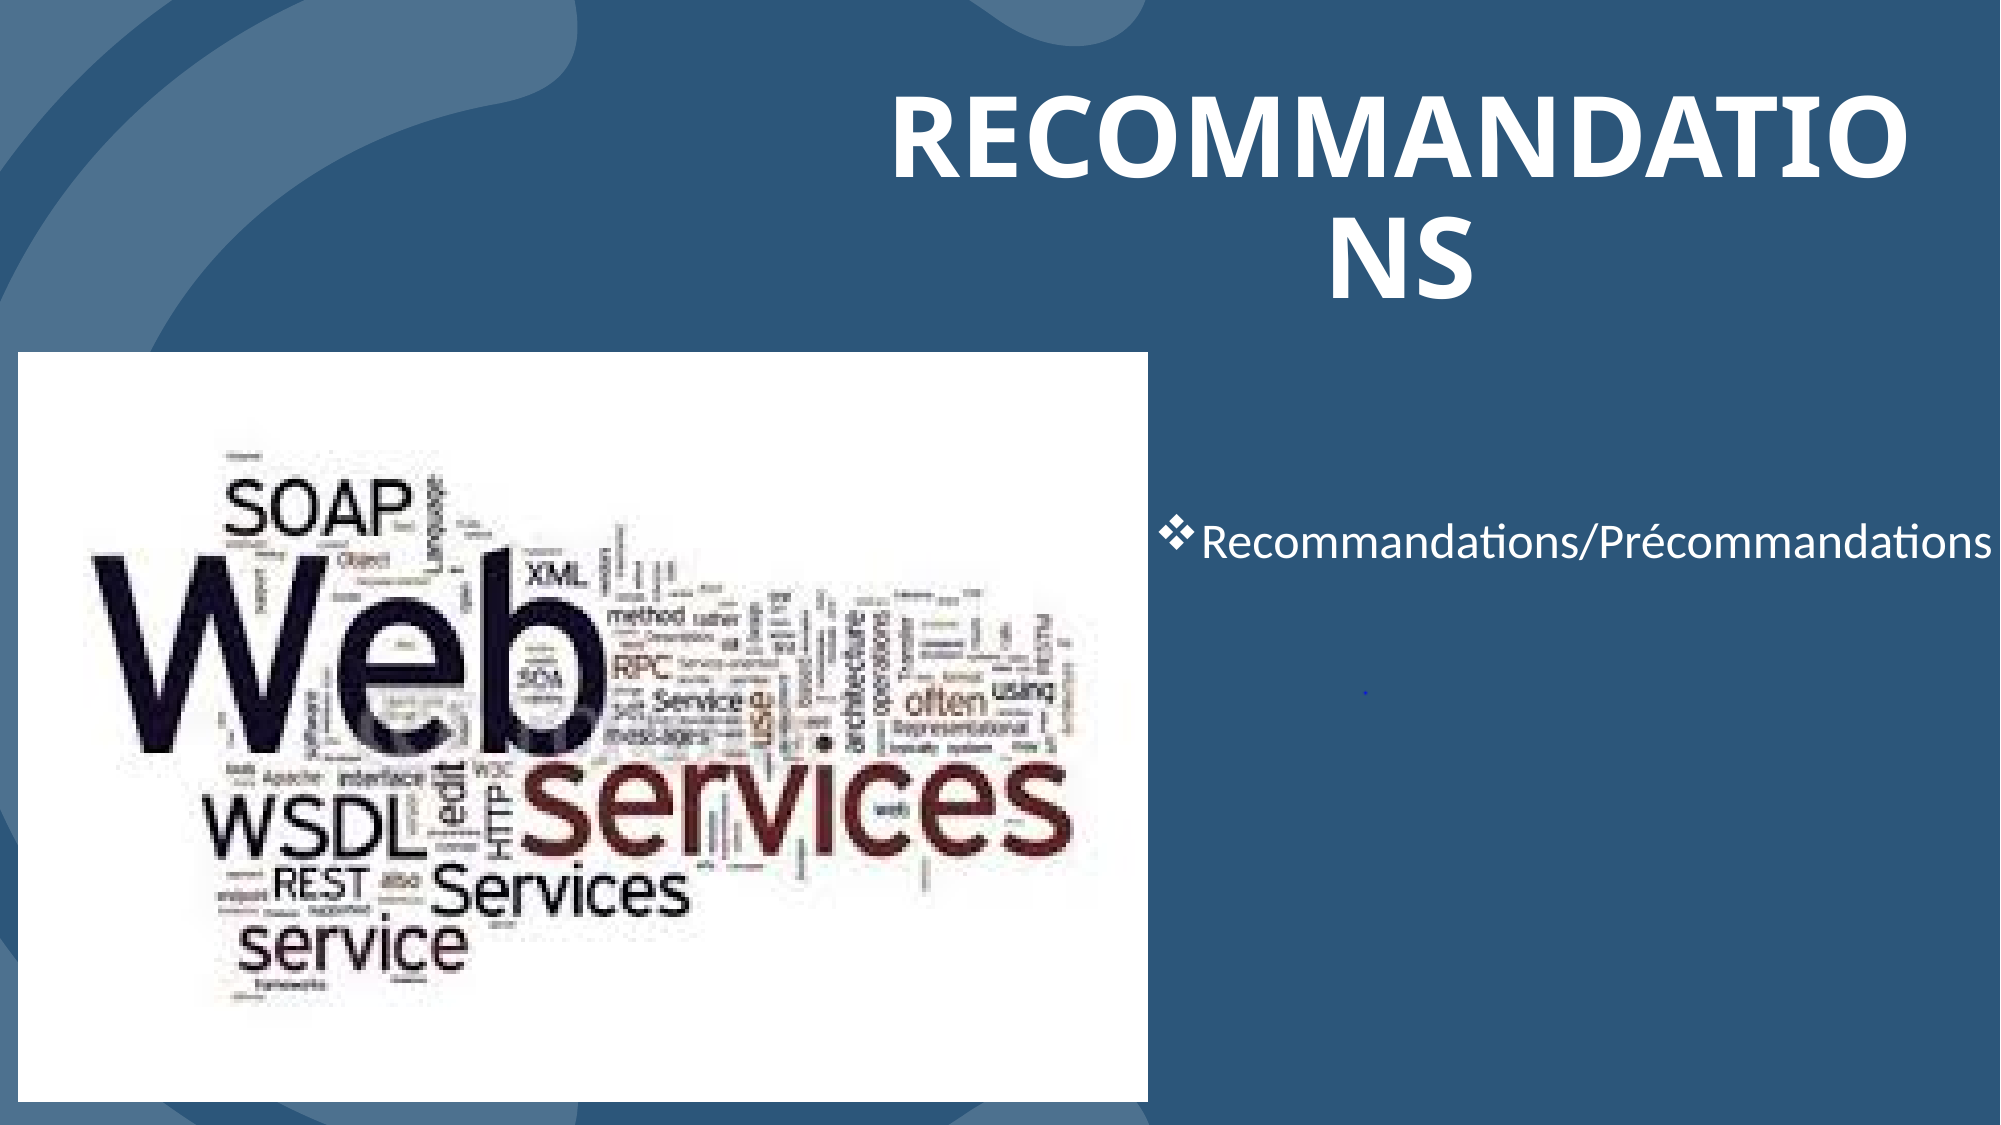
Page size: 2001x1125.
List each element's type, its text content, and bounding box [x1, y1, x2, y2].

picture [1480, 64, 1965, 206]
picture [18, 352, 1531, 1102]
title Recommandations [835, 80, 1965, 331]
text_box Recommandations/Précommandations [1149, 501, 2000, 697]
